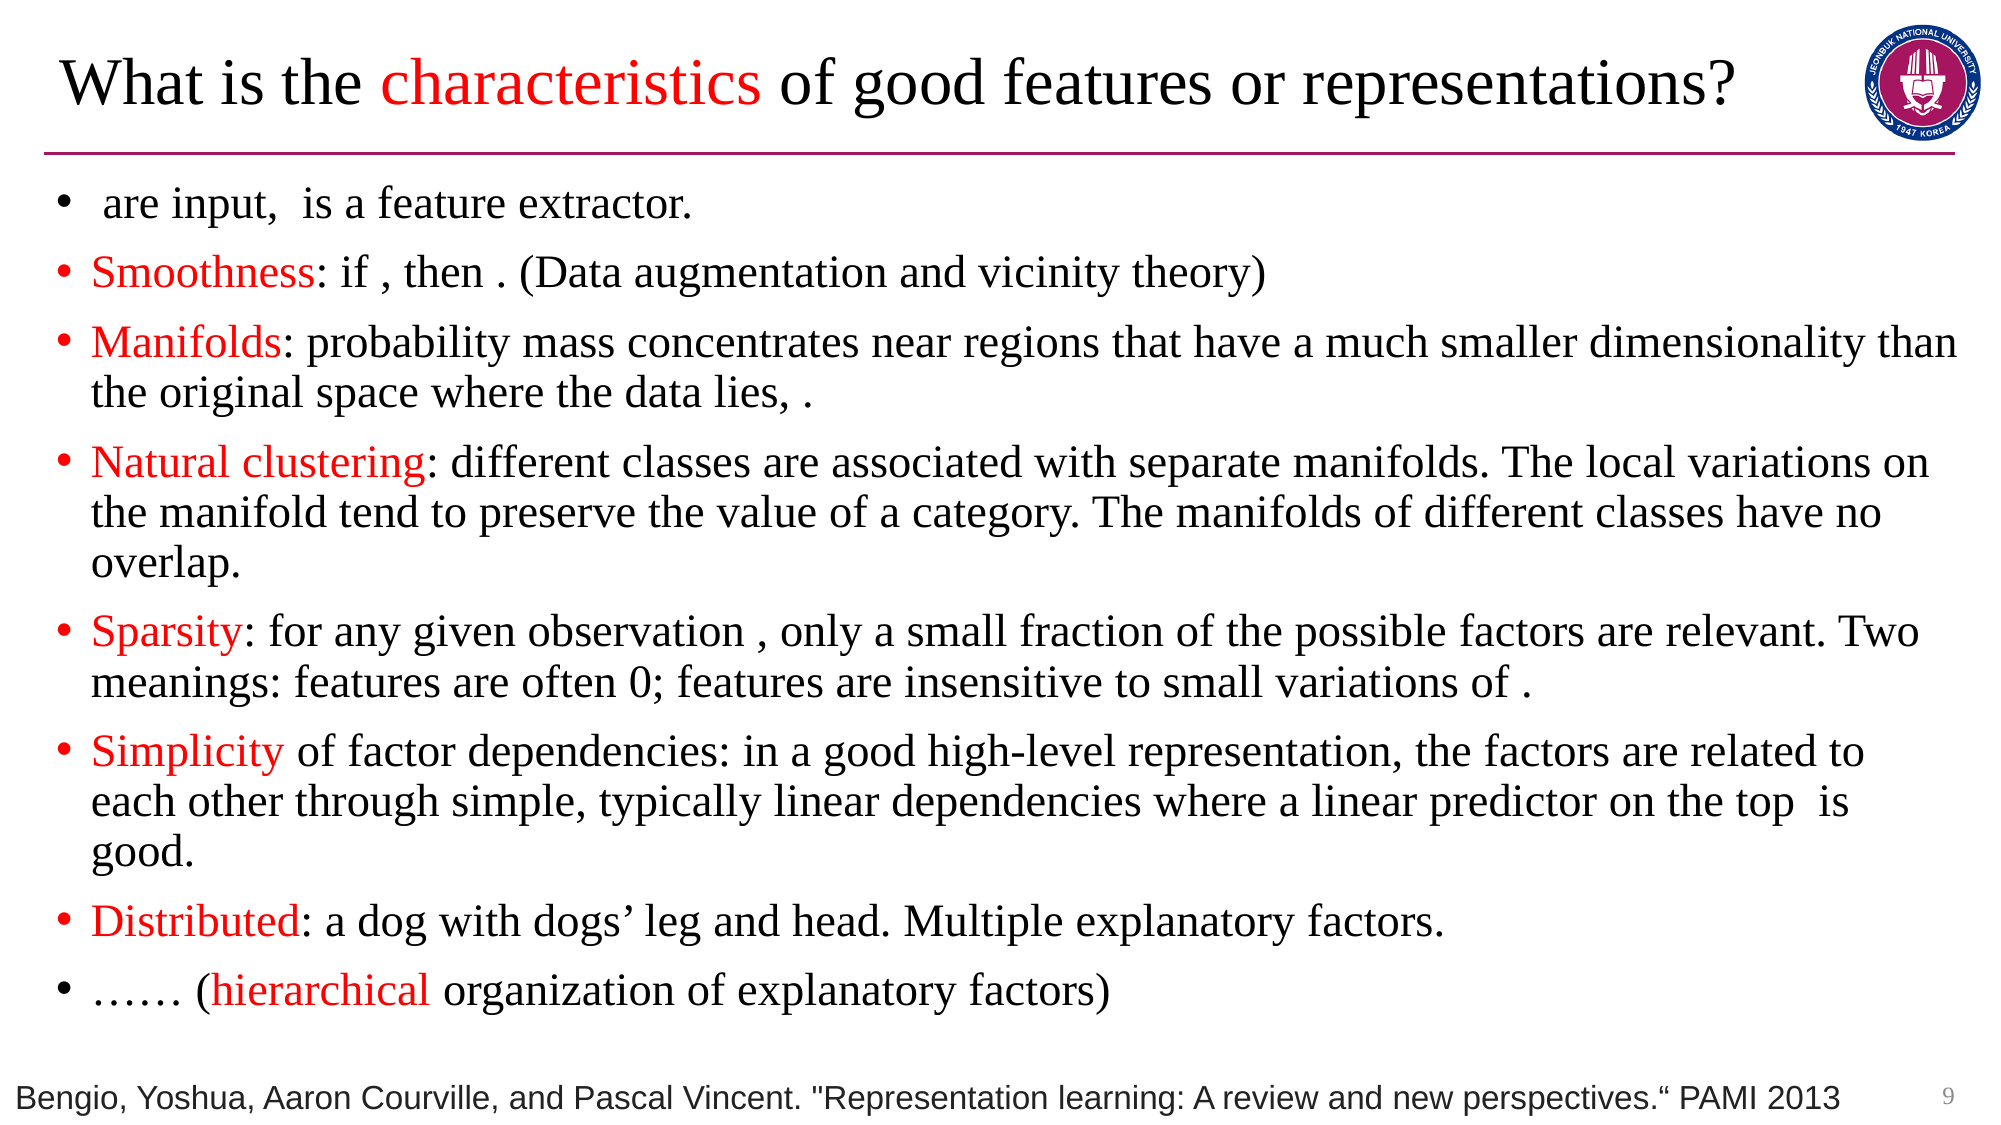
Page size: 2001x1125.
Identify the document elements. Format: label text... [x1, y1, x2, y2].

slide_number 9 [1897, 1065, 2000, 1125]
picture [1863, 23, 1982, 142]
title What is the characteristics of good features or representations? [44, 30, 1841, 136]
list Bengio, Yoshua, Aaron Courville, and Pascal Vincent. "Representation learning: A review and new perspectives.“ PAMI 2013 [0, 1073, 1878, 1125]
